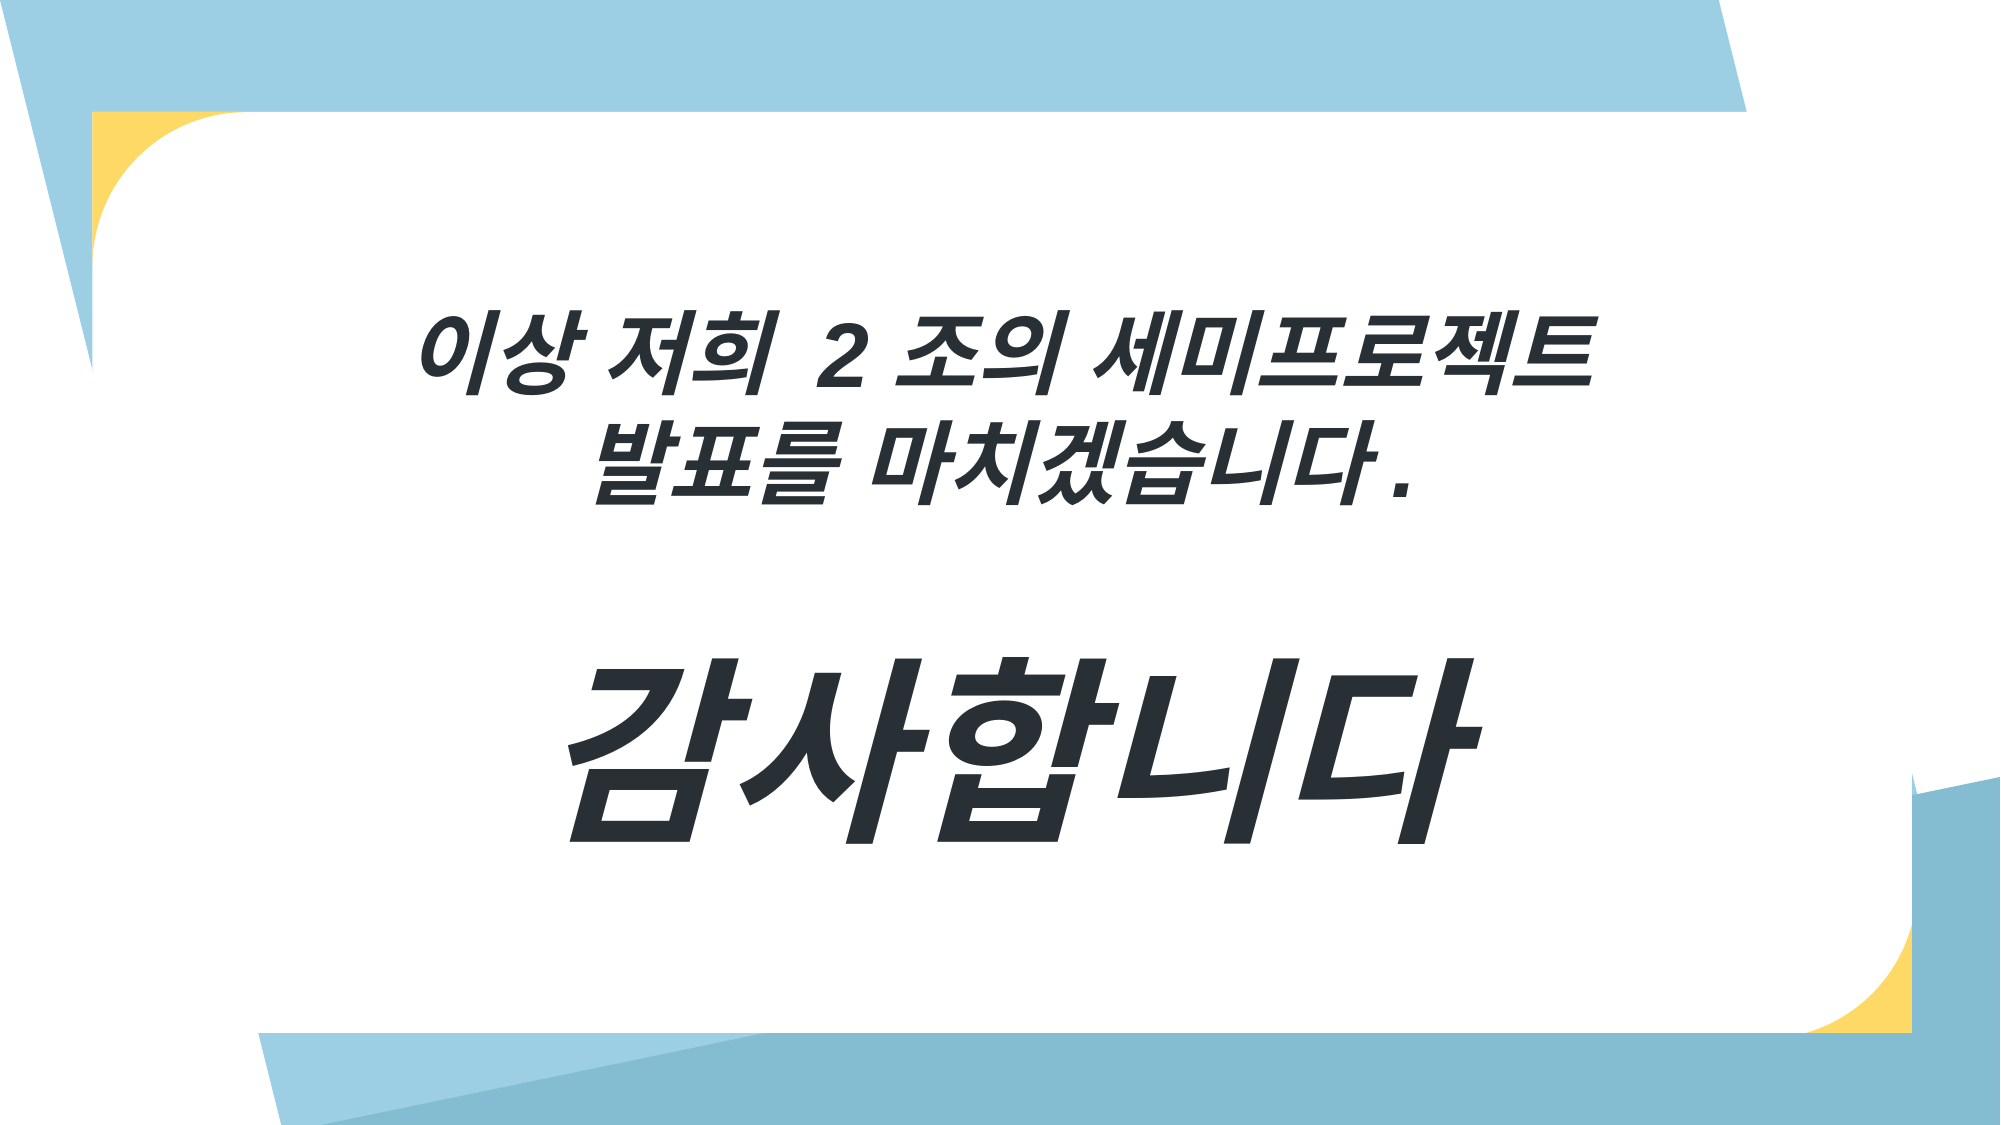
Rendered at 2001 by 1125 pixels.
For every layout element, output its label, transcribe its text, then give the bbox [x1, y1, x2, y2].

text_box [1913, 772, 1918, 793]
text_box 이상 저희 2조의 세미프로젝트 발표를 마치겠습니다. 감사합니다 [370, 337, 1630, 496]
text_box [320, 775, 2000, 1125]
text_box [91, 111, 1913, 1034]
text_box [0, 0, 1748, 369]
text_box [91, 110, 248, 267]
text_box [1805, 924, 1913, 1035]
text_box [257, 1034, 750, 1125]
text_box [372, 684, 1632, 957]
